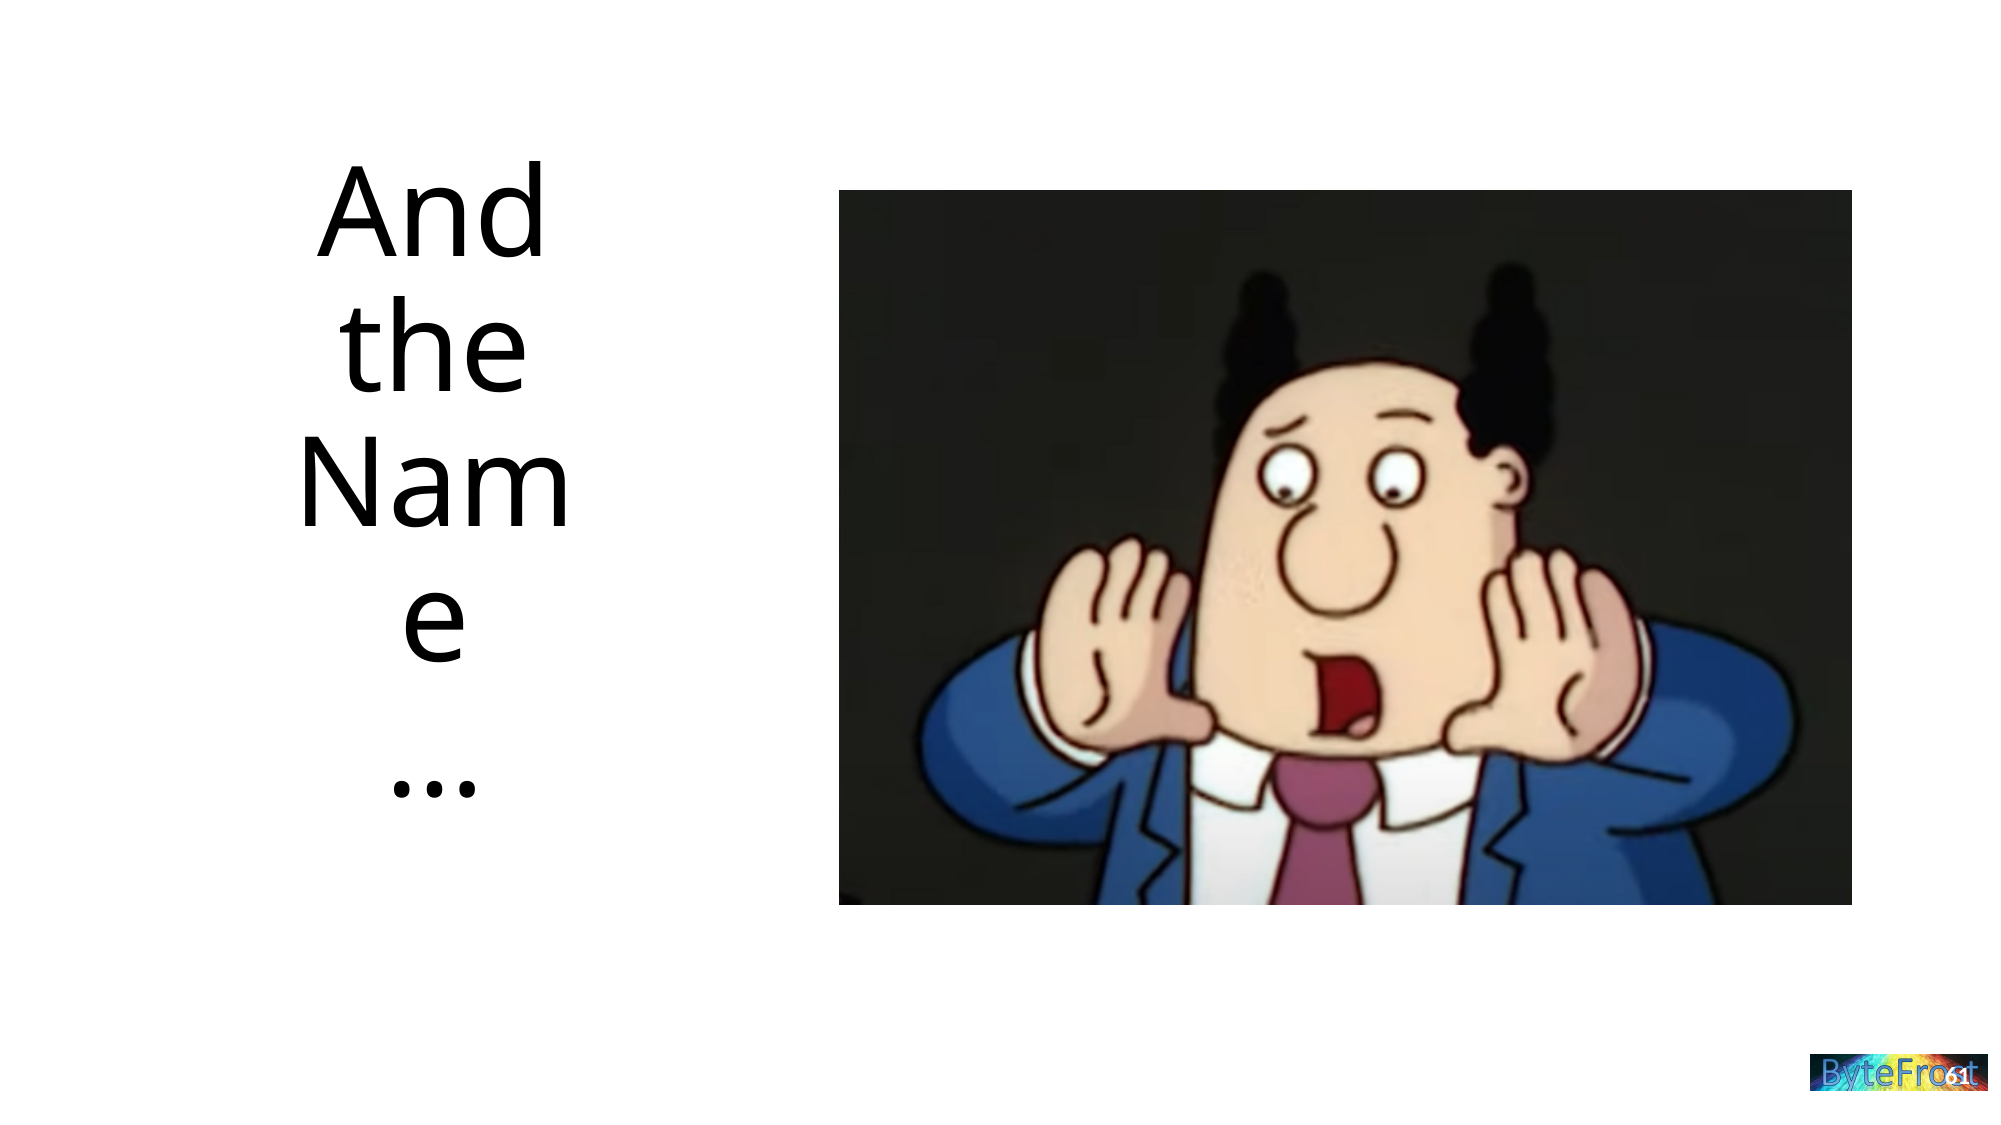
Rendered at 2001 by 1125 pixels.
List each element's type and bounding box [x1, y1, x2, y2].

picture [1810, 1054, 1988, 1091]
picture [839, 190, 1852, 905]
title [269, 439, 600, 832]
